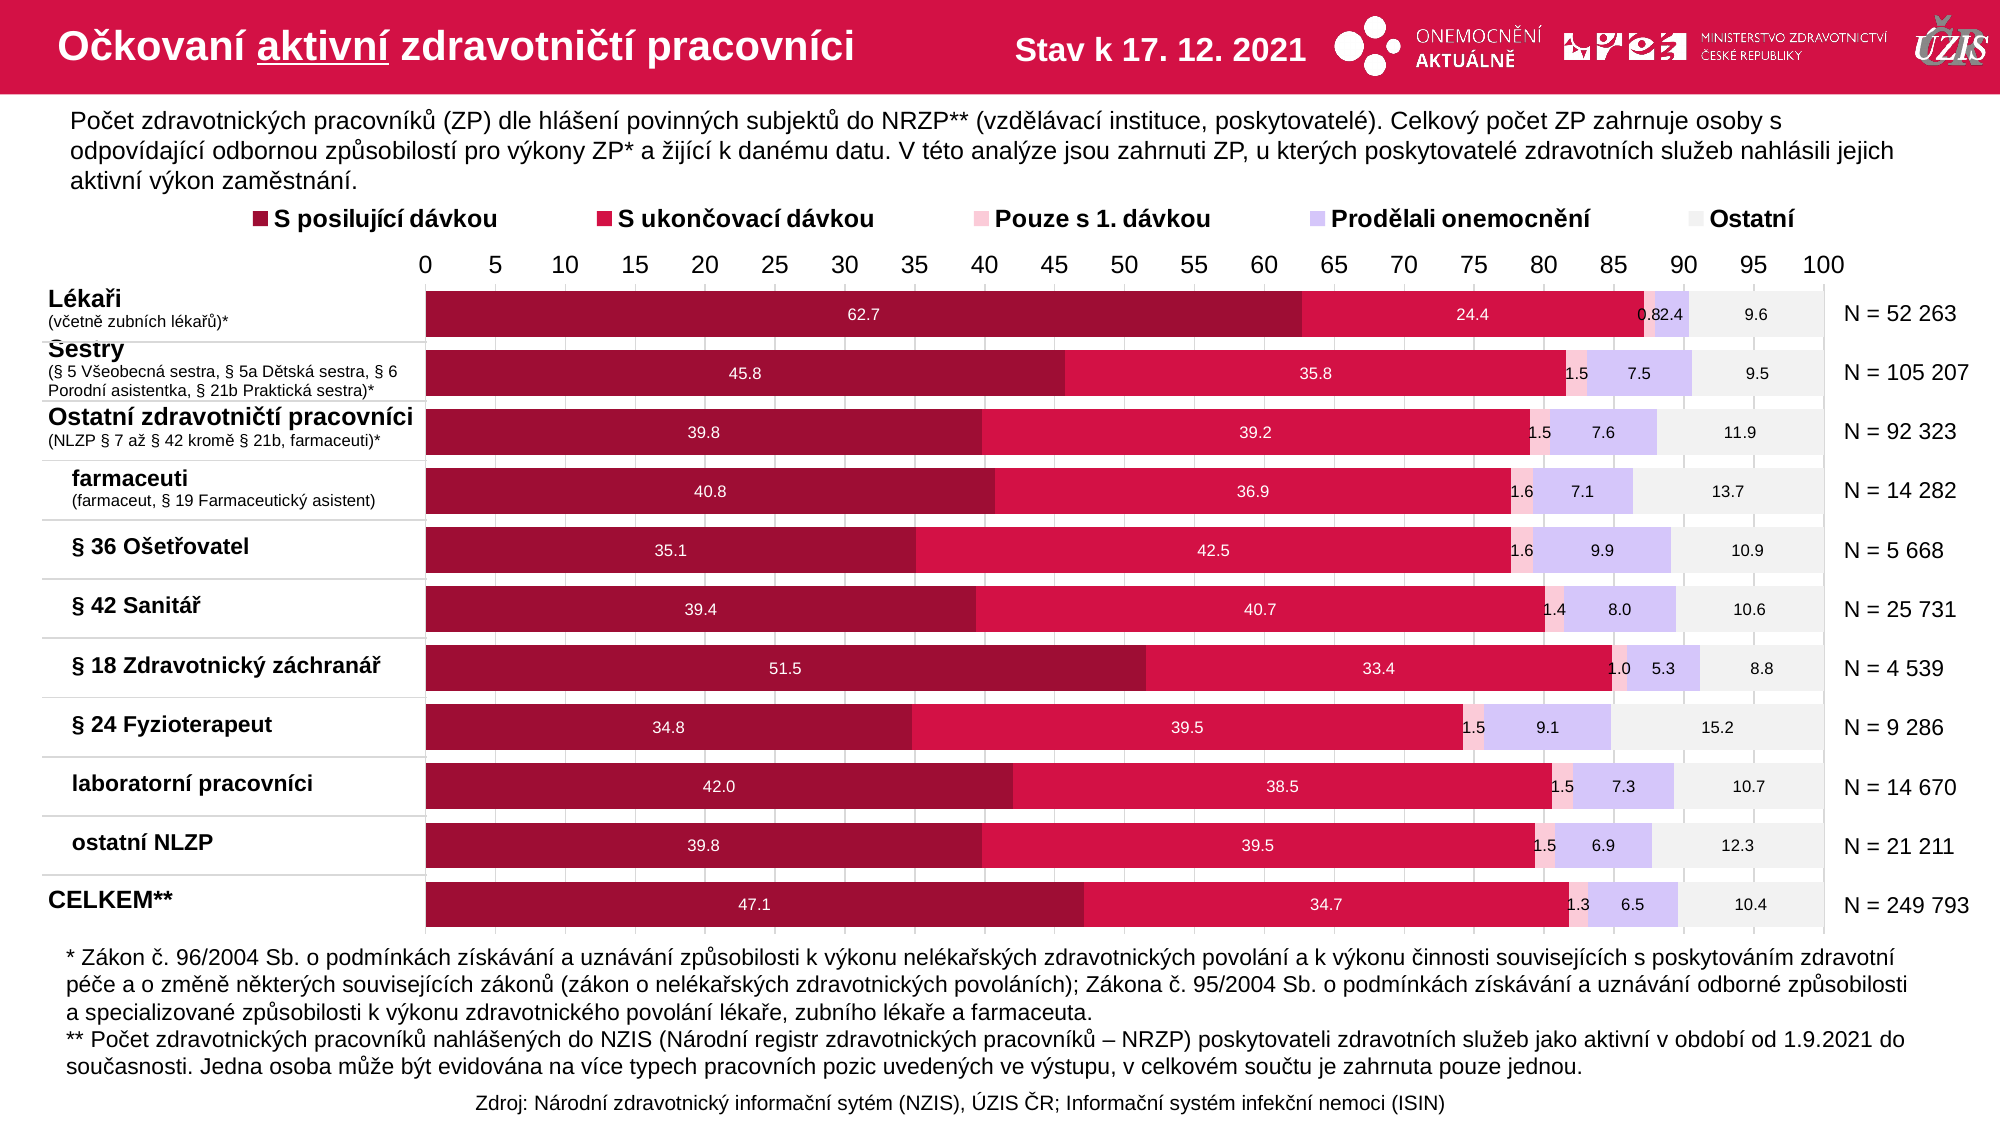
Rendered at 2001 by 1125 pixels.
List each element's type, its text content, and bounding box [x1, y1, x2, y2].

table_cell Ostatní zdravotničtí pracovníci (NLZP § 7 až § 42 kromě § 21b, farmaceuti)* [42, 402, 139, 460]
chart [139, 160, 1894, 969]
table_header N = 52 263 [1894, 283, 1977, 342]
picture [1915, 15, 1989, 66]
table_header Lékaři (včetně zubních lékařů)* [42, 283, 139, 341]
table_cell N = 249 793 [1894, 875, 1977, 934]
table_cell § 18 Zdravotnický záchranář [42, 639, 139, 697]
table_cell ostatní NLZP [42, 817, 139, 874]
table_cell N = 105 207 [1894, 342, 1977, 401]
table_cell laboratorní pracovníci [42, 758, 139, 815]
table_cell N = 14 282 [1894, 461, 1977, 520]
table_cell N = 21 211 [1894, 816, 1977, 875]
table_cell N = 25 731 [1894, 579, 1977, 638]
table_cell N = 5 668 [1894, 520, 1977, 579]
text_box Stav k 17. 12. 2021 [999, 20, 1330, 76]
table_cell N = 92 323 [1894, 401, 1977, 461]
text_box Zdroj: Národní zdravotnický informační sytém (NZIS), ÚZIS ČR; Informační systém infekční nemoci (ISIN) [284, 1081, 1643, 1122]
picture [1334, 16, 1542, 76]
text_box * Zákon č. 96/2004 Sb. o podmínkách získávání a uznávání způsobilosti k výkonu nelékařských zdravotnických povolání a k výkonu činnosti souvisejících s poskytováním zdravotní péče a o změně některých souvisejících zákonů (zákon o nelékařských zdravotnických povoláních); Zákona č. 95/2004 Sb. o podmínkách získávání a uznávání odborné způsobilosti a specializované způsobilosti k výkonu zdravotnického povolání lékaře, zubního lékaře a farmaceuta. ** Počet zdravotnických pracovníků nahlášených do NZIS (Národní registr zdravotnických pracovníků – NRZP) poskytovateli zdravotních služeb jako aktivní v období od 1.9.2021 do současnosti. Jedna osoba může být evidována na více typech pracovních pozic uvedených ve výstupu, v celkovém součtu je zahrnuta pouze jednou. [51, 934, 1931, 1087]
table_cell Sestry (§ 5 Všeobecná sestra, § 5a Dětská sestra, § 6 Porodní asistentka, § 21b Praktická sestra)* [42, 343, 139, 400]
table_cell N = 14 670 [1894, 757, 1977, 816]
picture [1563, 31, 1888, 60]
table_cell farmaceuti (farmaceut, § 19 Farmaceutický asistent) [42, 461, 139, 519]
title Očkovaní aktivní zdravotničtí pracovníci [42, 0, 1262, 95]
table_cell § 42 Sanitář [42, 580, 139, 637]
table_cell N = 9 286 [1894, 697, 1977, 757]
table_cell § 36 Ošetřovatel [42, 521, 139, 578]
table_cell CELKEM** [42, 876, 139, 934]
table_cell N = 4 539 [1894, 638, 1977, 697]
text_box Počet zdravotnických pracovníků (ZP) dle hlášení povinných subjektů do NRZP** (vzdělávací instituce, poskytovatelé). Celkový počet ZP zahrnuje osoby s odpovídající odbornou způsobilostí pro výkony ZP* a žijící k danému datu. V této analýze jsou zahrnuti ZP, u kterých poskytovatelé zdravotních služeb nahlásili jejich aktivní výkon zaměstnání. [55, 97, 1935, 202]
table_cell § 24 Fyzioterapeut [42, 698, 139, 756]
